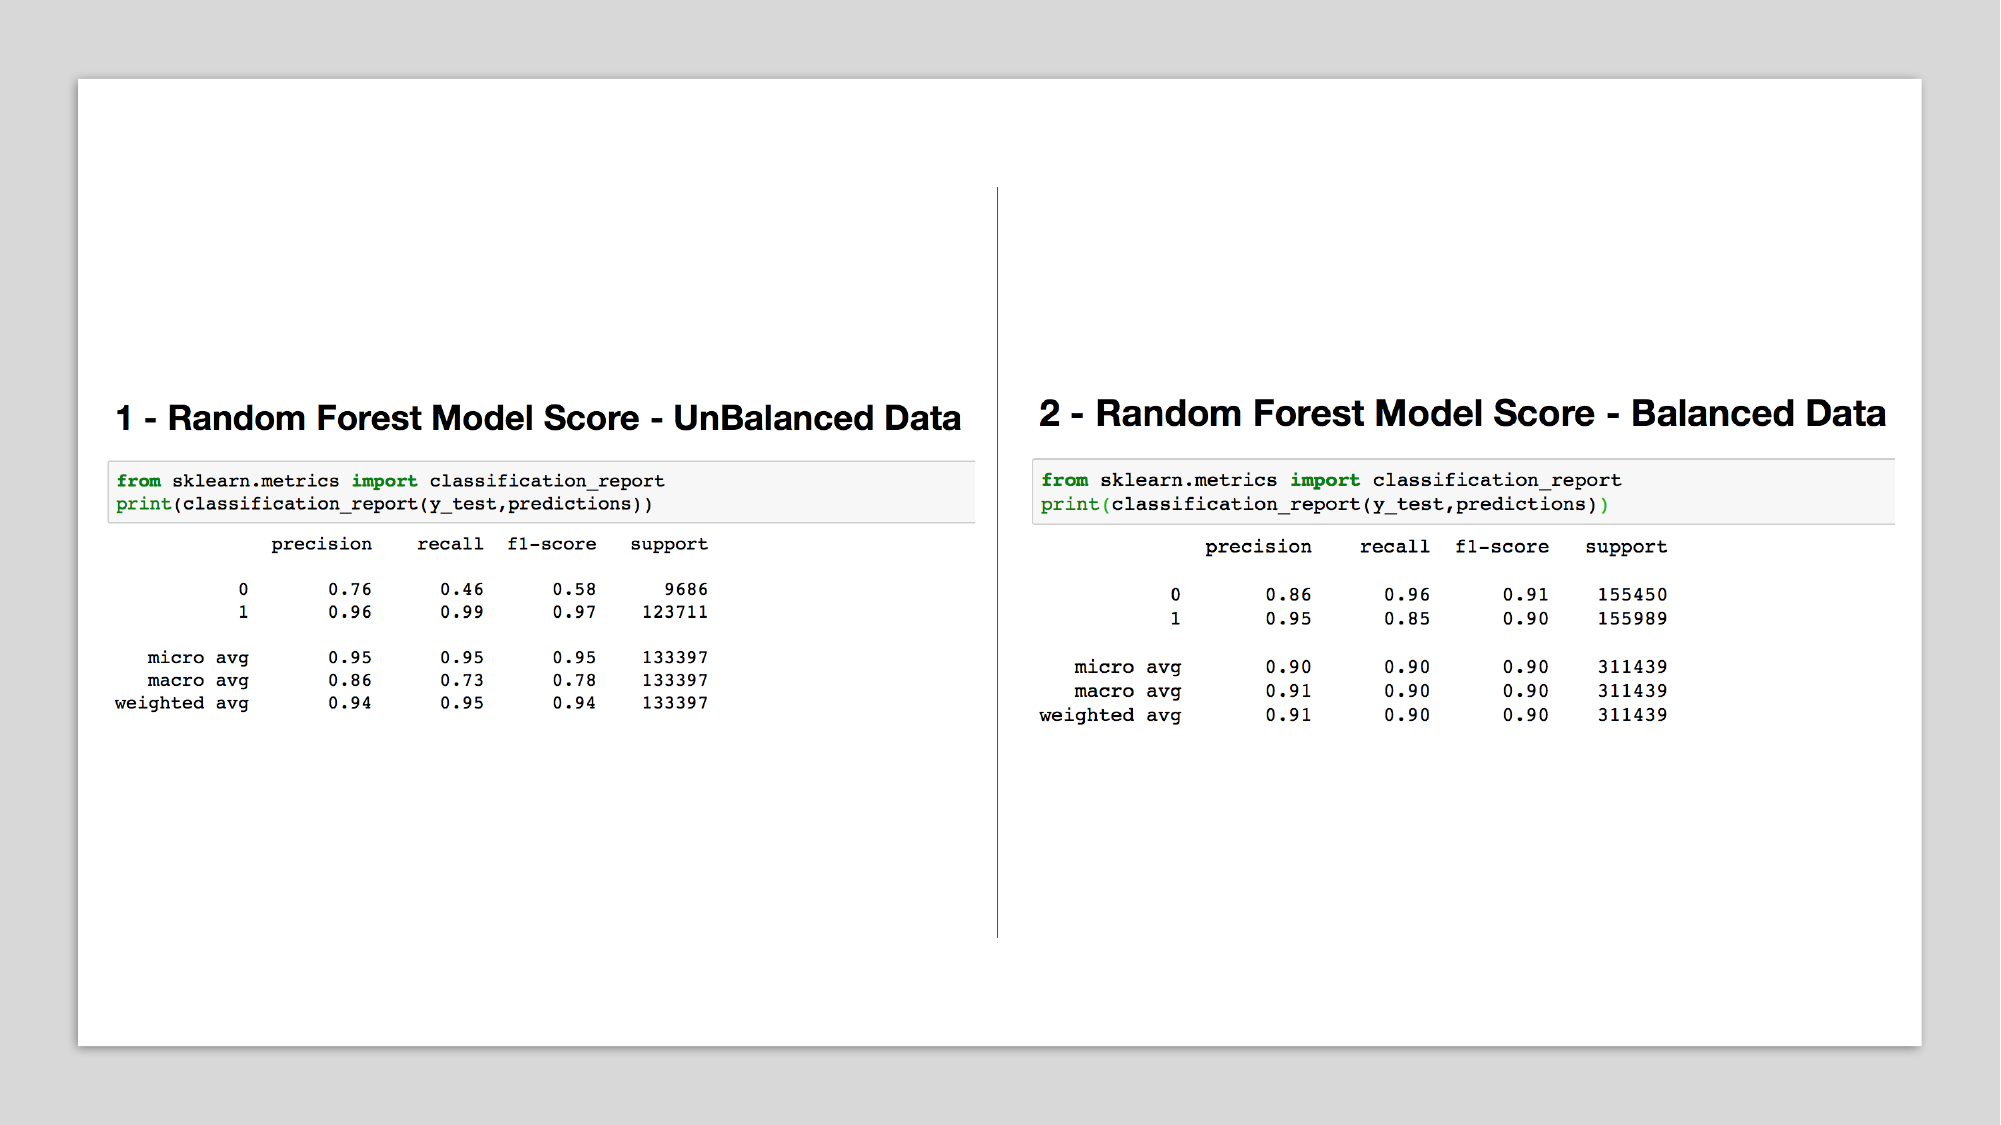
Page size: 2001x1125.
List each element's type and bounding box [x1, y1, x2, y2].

picture [1025, 390, 1895, 734]
picture [105, 398, 975, 727]
text_box [77, 78, 1923, 1047]
text_box [0, 0, 2000, 1125]
